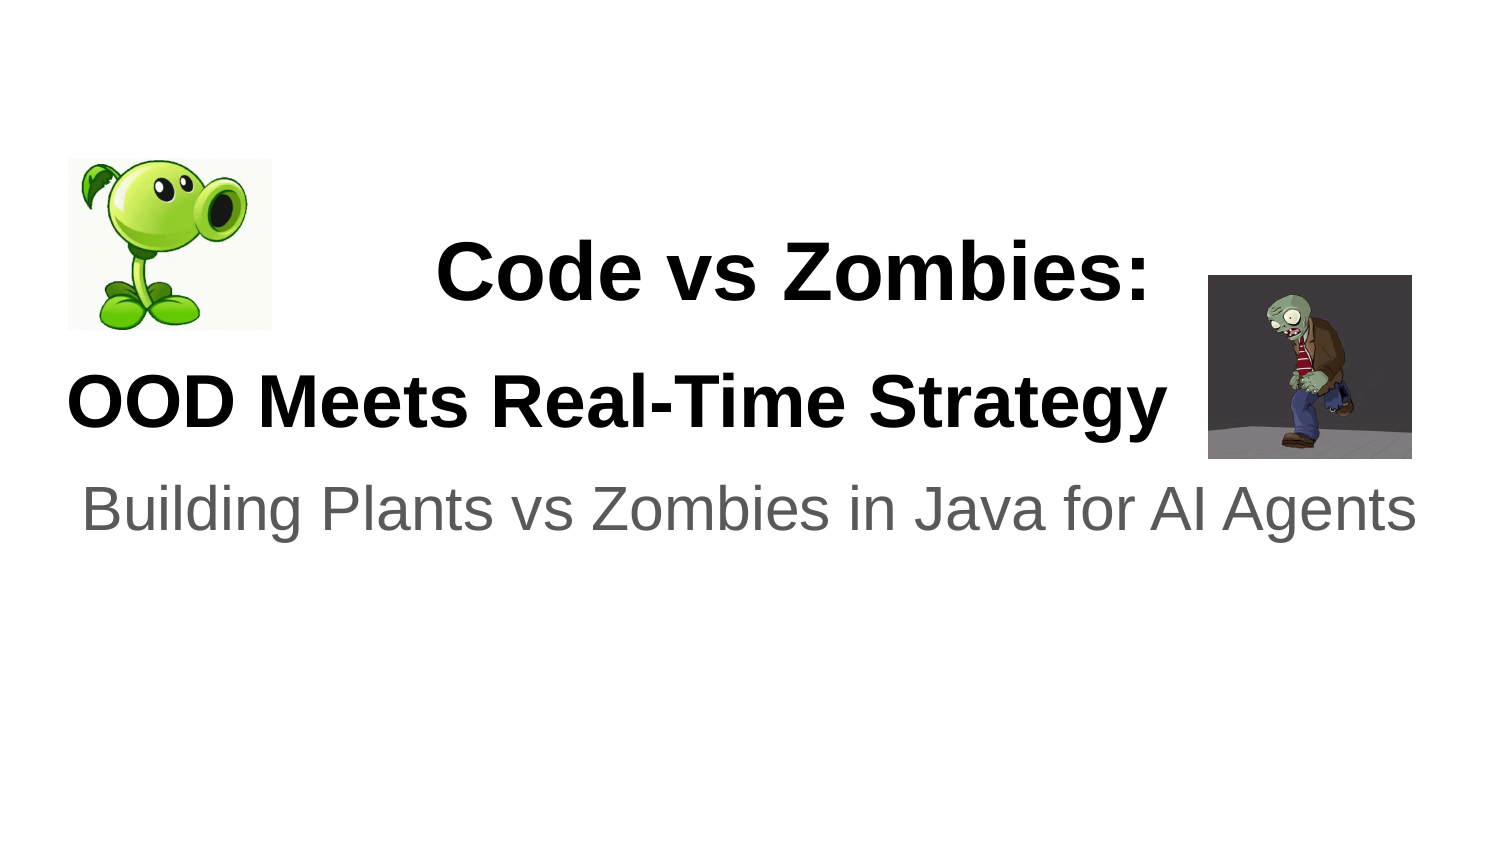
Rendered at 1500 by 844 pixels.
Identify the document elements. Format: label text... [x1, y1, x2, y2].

picture [68, 158, 272, 331]
subtitle Building Plants vs Zombies in Java for AI Agents [51, 458, 1449, 589]
title Code vs Zombies: OOD Meets Real-Time Strategy [51, 122, 1449, 458]
picture [1208, 275, 1412, 460]
